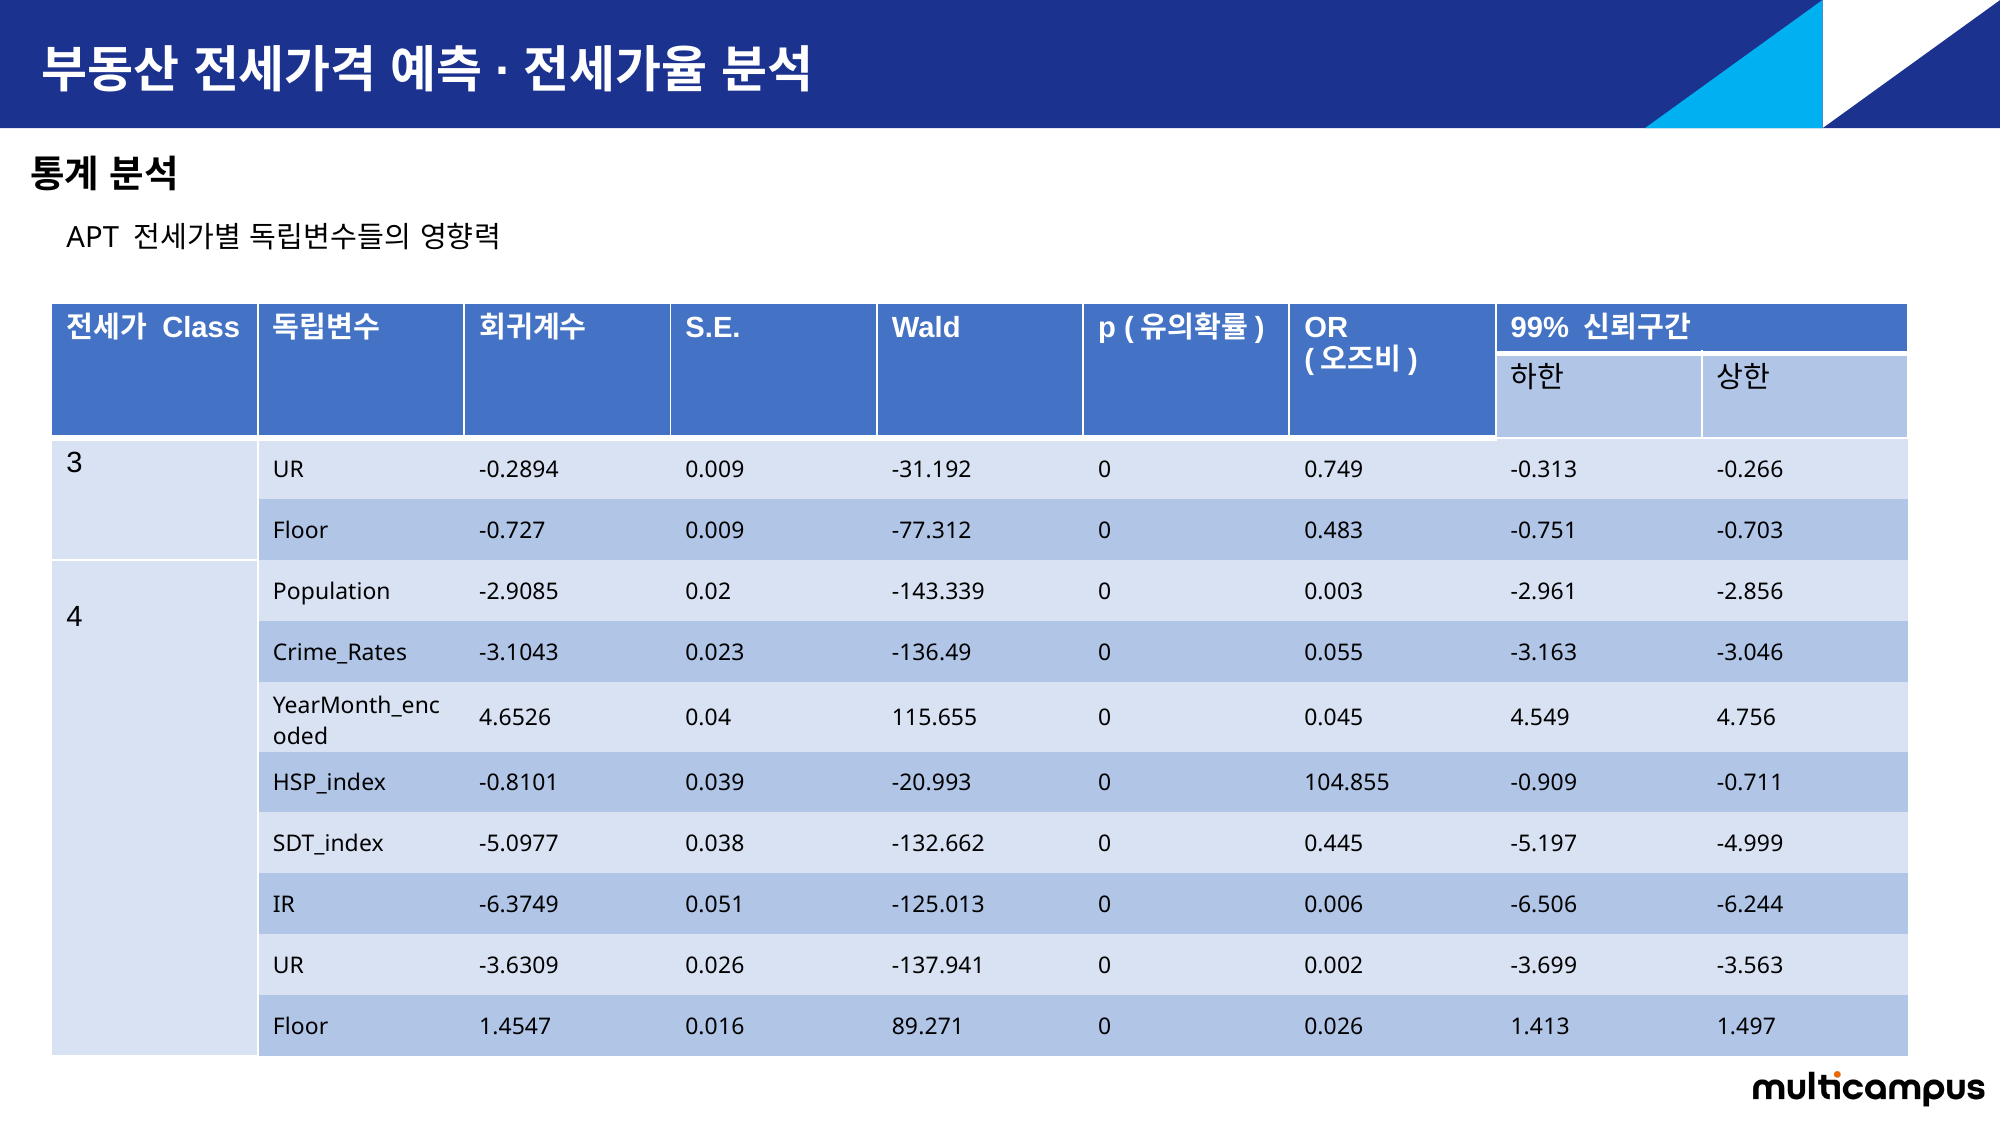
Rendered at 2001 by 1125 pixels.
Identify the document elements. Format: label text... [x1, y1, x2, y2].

table_cell 0 [1083, 873, 1289, 934]
table_cell 0.749 [1289, 441, 1496, 499]
table_cell SDT_index [259, 812, 464, 873]
table_cell 0.026 [671, 934, 877, 995]
table_header 99% 신뢰구간 [1497, 304, 1907, 351]
table_cell -0.751 [1496, 499, 1702, 560]
table_cell -3.563 [1702, 934, 1908, 995]
table_cell 0.483 [1289, 499, 1496, 560]
table_cell -2.856 [1702, 560, 1908, 621]
table_cell -0.909 [1496, 752, 1702, 812]
table_cell 4.6526 [464, 682, 671, 752]
table_cell -3.6309 [464, 934, 671, 995]
text_box APT 전세가별 독립변수들의 영향력 [51, 202, 982, 253]
table_cell 0.445 [1289, 812, 1496, 873]
table_cell Population [259, 560, 464, 621]
table_cell -5.197 [1496, 812, 1702, 873]
table_cell 0 [1083, 621, 1289, 682]
table_cell -3.046 [1702, 621, 1908, 682]
table_cell 0 [1083, 995, 1289, 1056]
table_cell 0.016 [671, 995, 877, 1056]
table_cell HSP_index [259, 752, 464, 812]
table_cell 0.009 [671, 441, 877, 499]
table_cell 89.271 [877, 995, 1083, 1056]
table_cell Floor [259, 995, 464, 1056]
table_cell 0.04 [671, 682, 877, 752]
table_cell 3 [52, 441, 257, 559]
table_cell Floor [259, 499, 464, 560]
table_cell 1.4547 [464, 995, 671, 1056]
table_header 회귀계수 [465, 304, 670, 435]
table_cell -6.506 [1496, 873, 1702, 934]
table_cell -5.0977 [464, 812, 671, 873]
table_cell 104.855 [1289, 752, 1496, 812]
table_cell 0.003 [1289, 560, 1496, 621]
table_cell -20.993 [877, 752, 1083, 812]
table_cell 0.045 [1289, 682, 1496, 752]
table_cell -0.2894 [464, 441, 671, 499]
table_cell 0.002 [1289, 934, 1496, 995]
table_cell -0.313 [1496, 439, 1702, 499]
table_cell 0.02 [671, 560, 877, 621]
table_cell -4.999 [1702, 812, 1908, 873]
table_cell 1.413 [1496, 995, 1702, 1056]
table_header p (유의확률) [1084, 304, 1288, 435]
table_cell 0.026 [1289, 995, 1496, 1056]
table_cell 4 [52, 561, 257, 1055]
table_cell -136.49 [877, 621, 1083, 682]
table_cell 1.497 [1702, 995, 1908, 1056]
table_cell 0 [1083, 752, 1289, 812]
table_cell 0 [1083, 812, 1289, 873]
table_cell -0.727 [464, 499, 671, 560]
table_cell -31.192 [877, 441, 1083, 499]
table_header 독립변수 [259, 304, 463, 435]
table_cell IR [259, 873, 464, 934]
table_cell Crime_Rates [259, 621, 464, 682]
table_cell -2.9085 [464, 560, 671, 621]
table_cell -125.013 [877, 873, 1083, 934]
table_cell -137.941 [877, 934, 1083, 995]
table_cell UR [259, 441, 464, 499]
table_cell 0.039 [671, 752, 877, 812]
table_cell 115.655 [877, 682, 1083, 752]
table_cell 0 [1083, 441, 1289, 499]
table_cell -132.662 [877, 812, 1083, 873]
table_header S.E. [671, 304, 876, 435]
table_cell -3.1043 [464, 621, 671, 682]
table_cell -6.3749 [464, 873, 671, 934]
table_cell YearMonth_encoded [259, 682, 464, 752]
table_cell 0.051 [671, 873, 877, 934]
text_box 통계 분석 [15, 142, 622, 203]
table_cell -0.266 [1702, 439, 1908, 499]
table_cell -0.703 [1702, 499, 1908, 560]
table_cell 0 [1083, 682, 1289, 752]
table_cell 0.038 [671, 812, 877, 873]
table_cell -3.699 [1496, 934, 1702, 995]
table_cell 0 [1083, 560, 1289, 621]
table_cell 4.756 [1702, 682, 1908, 752]
table_cell -3.163 [1496, 621, 1702, 682]
table_cell -2.961 [1496, 560, 1702, 621]
table_cell 0 [1083, 934, 1289, 995]
table_header 전세가 Class [52, 304, 257, 435]
table_header Wald [878, 304, 1082, 435]
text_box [1644, 0, 2000, 129]
table_cell -6.244 [1702, 873, 1908, 934]
table_cell 0.055 [1289, 621, 1496, 682]
text_box 부동산 전세가격 예측·전세가율 분석 [0, 0, 1642, 129]
table_cell 4.549 [1496, 682, 1702, 752]
table_cell 상한 [1703, 356, 1907, 437]
table_cell -0.711 [1702, 752, 1908, 812]
table_cell 0.006 [1289, 873, 1496, 934]
table_cell -77.312 [877, 499, 1083, 560]
table_cell 0 [1083, 499, 1289, 560]
picture [1753, 1070, 1985, 1108]
table_cell -143.339 [877, 560, 1083, 621]
table_header OR (오즈비) [1290, 304, 1495, 435]
table_cell UR [259, 934, 464, 995]
table_cell 하한 [1497, 356, 1701, 437]
table_cell 0.023 [671, 621, 877, 682]
table_cell 0.009 [671, 499, 877, 560]
table_cell -0.8101 [464, 752, 671, 812]
